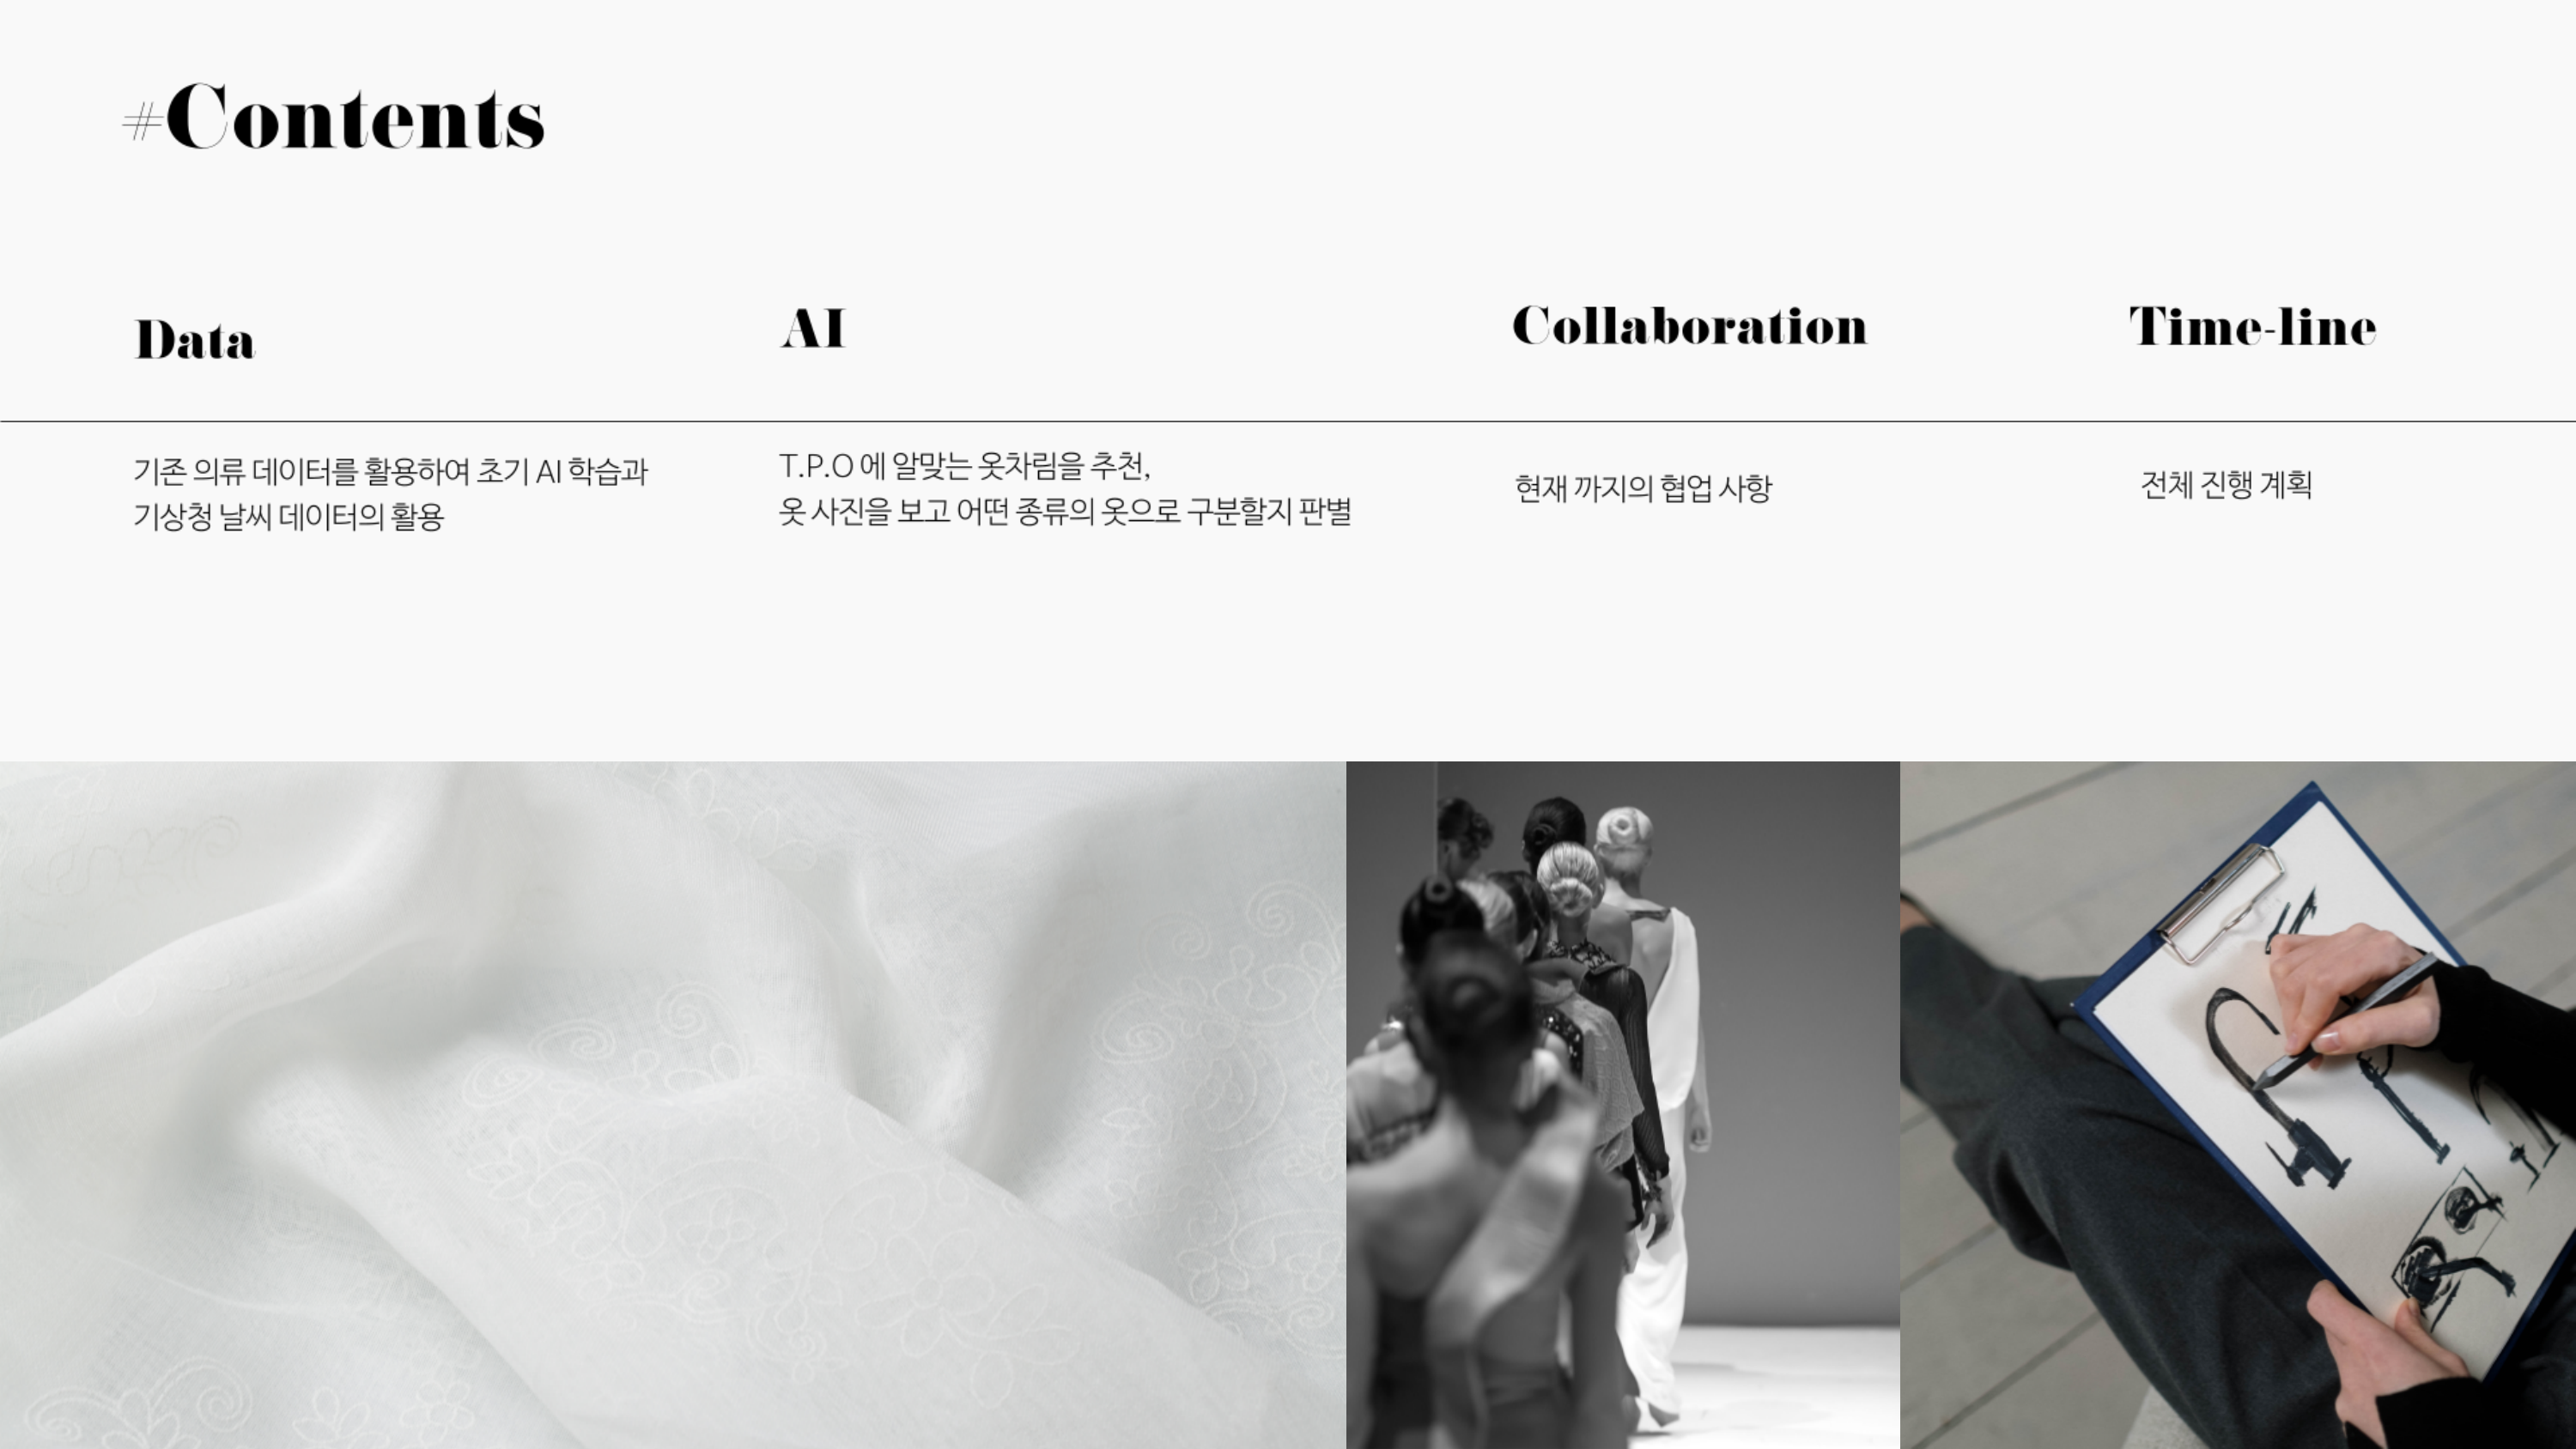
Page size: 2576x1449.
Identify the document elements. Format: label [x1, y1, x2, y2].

picture [109, 37, 581, 185]
text_box [1901, 761, 2576, 1449]
text_box [0, 761, 1345, 1449]
picture [130, 450, 663, 557]
picture [2123, 286, 2401, 383]
picture [773, 286, 871, 385]
picture [1511, 467, 1788, 529]
picture [1505, 286, 1893, 369]
text_box [1346, 761, 1900, 1449]
picture [2137, 463, 2328, 524]
picture [775, 444, 1368, 551]
picture [127, 297, 279, 397]
